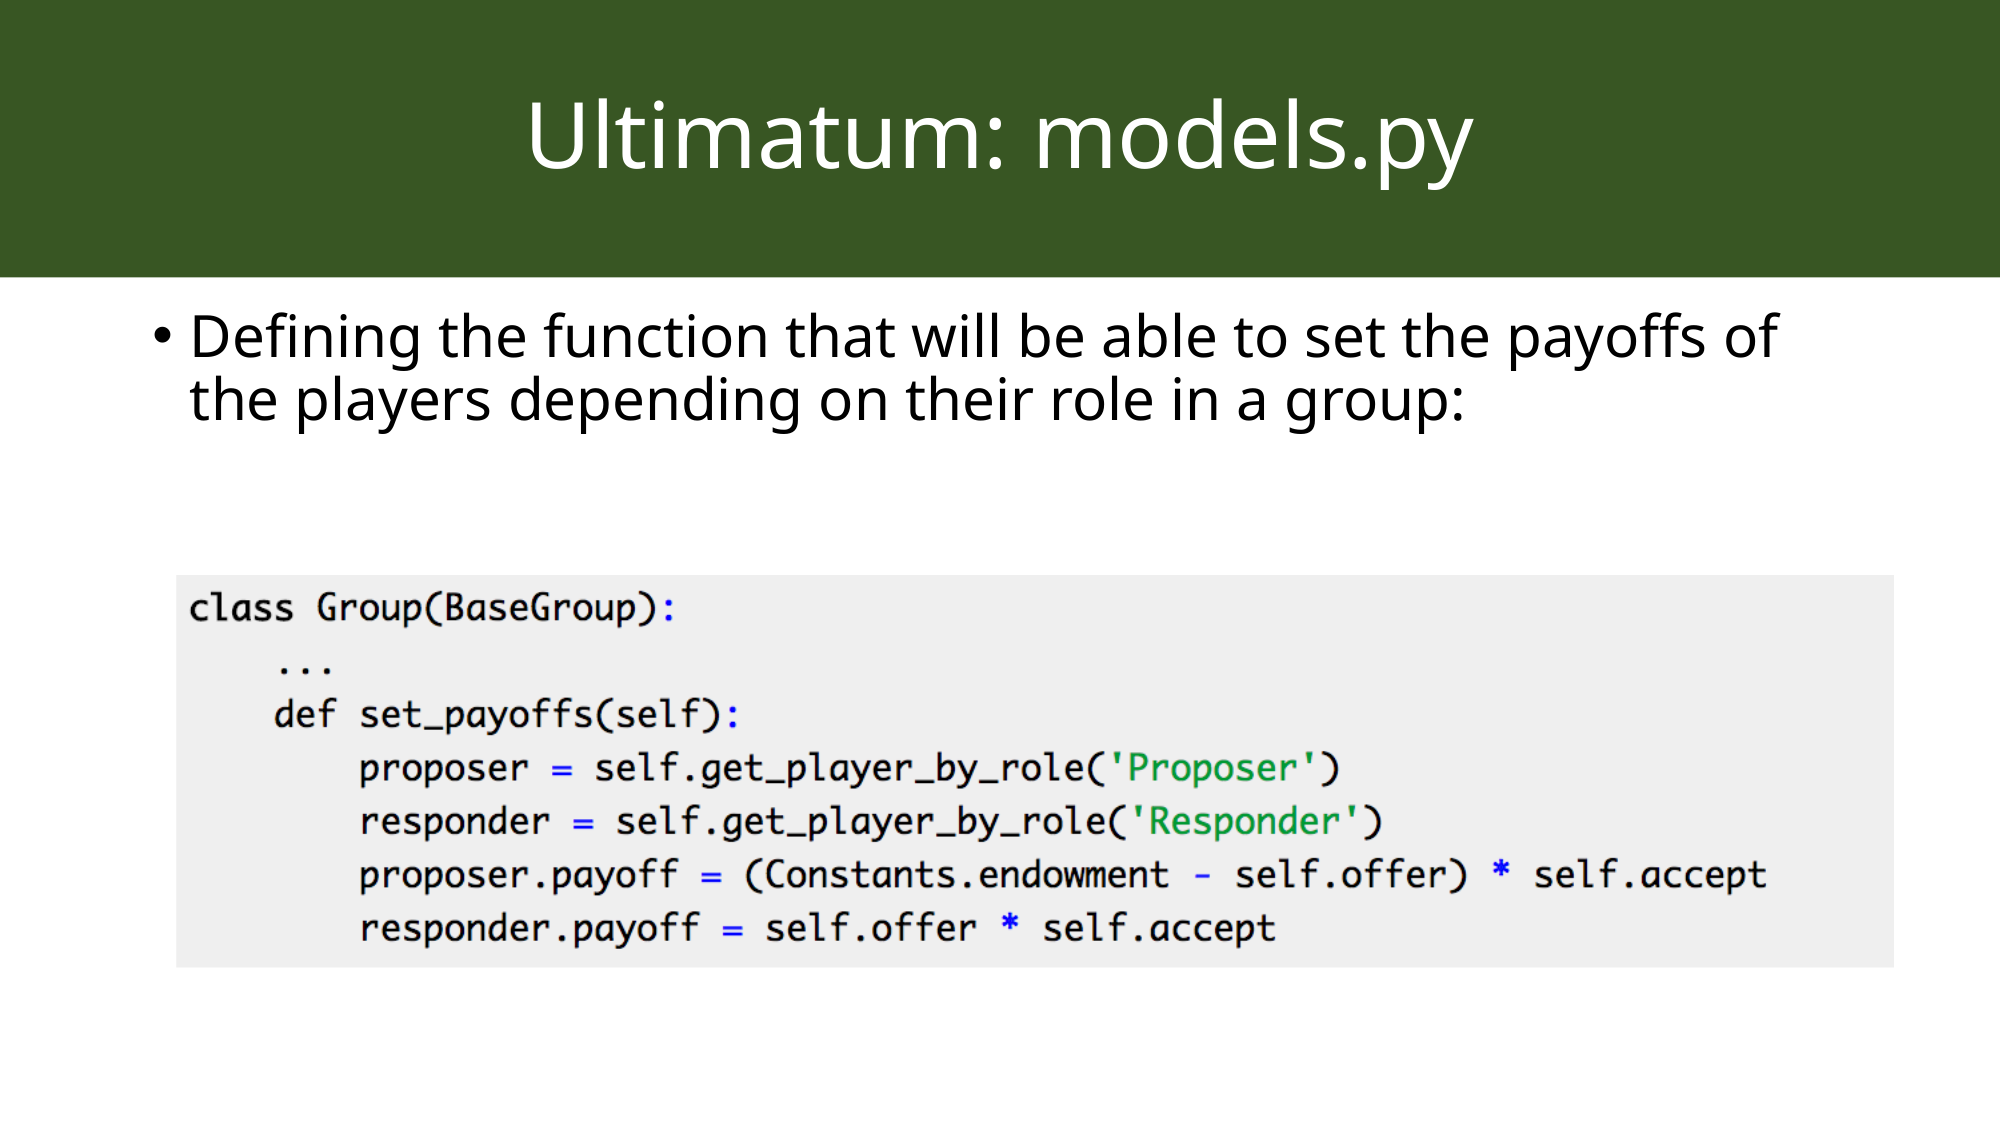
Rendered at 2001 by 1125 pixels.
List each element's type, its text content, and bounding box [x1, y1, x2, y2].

list Defining the function that will be able to set the payoffs of the players depending on their role in a group: [137, 299, 1863, 1014]
picture [171, 575, 1894, 989]
title Ultimatum: models.py [0, 0, 2000, 278]
